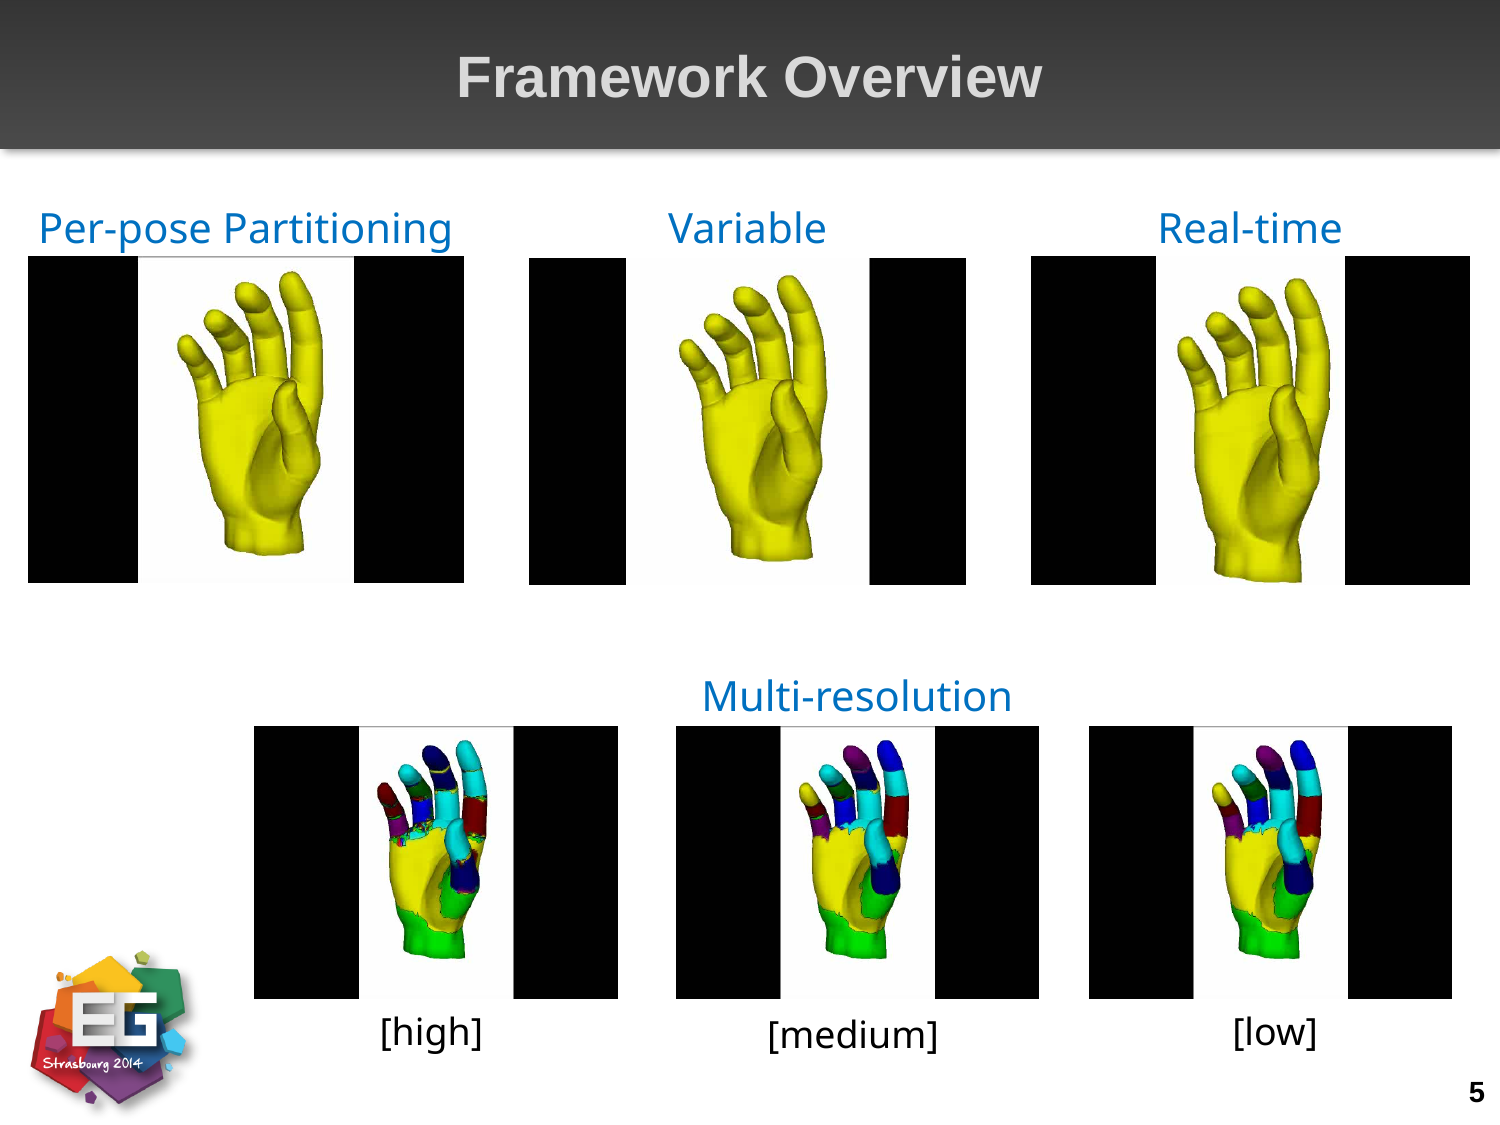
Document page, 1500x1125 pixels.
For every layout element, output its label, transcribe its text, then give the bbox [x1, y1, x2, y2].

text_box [26, 255, 466, 584]
text_box Multi-resolution [686, 661, 1029, 725]
text_box [high] [354, 1012, 499, 1061]
text_box Variable [653, 194, 843, 257]
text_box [675, 725, 1040, 1000]
title Framework Overview [0, 0, 1500, 149]
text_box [253, 725, 619, 1000]
text_box Real-time [1142, 194, 1359, 255]
picture [26, 935, 207, 1125]
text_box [528, 257, 967, 586]
text_box [medium] [742, 1012, 954, 1064]
text_box Per-pose Partitioning [23, 194, 469, 260]
text_box [low] [1207, 1012, 1333, 1061]
slide_number 5 [1376, 1065, 1500, 1125]
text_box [1030, 255, 1471, 586]
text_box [1088, 725, 1453, 1000]
